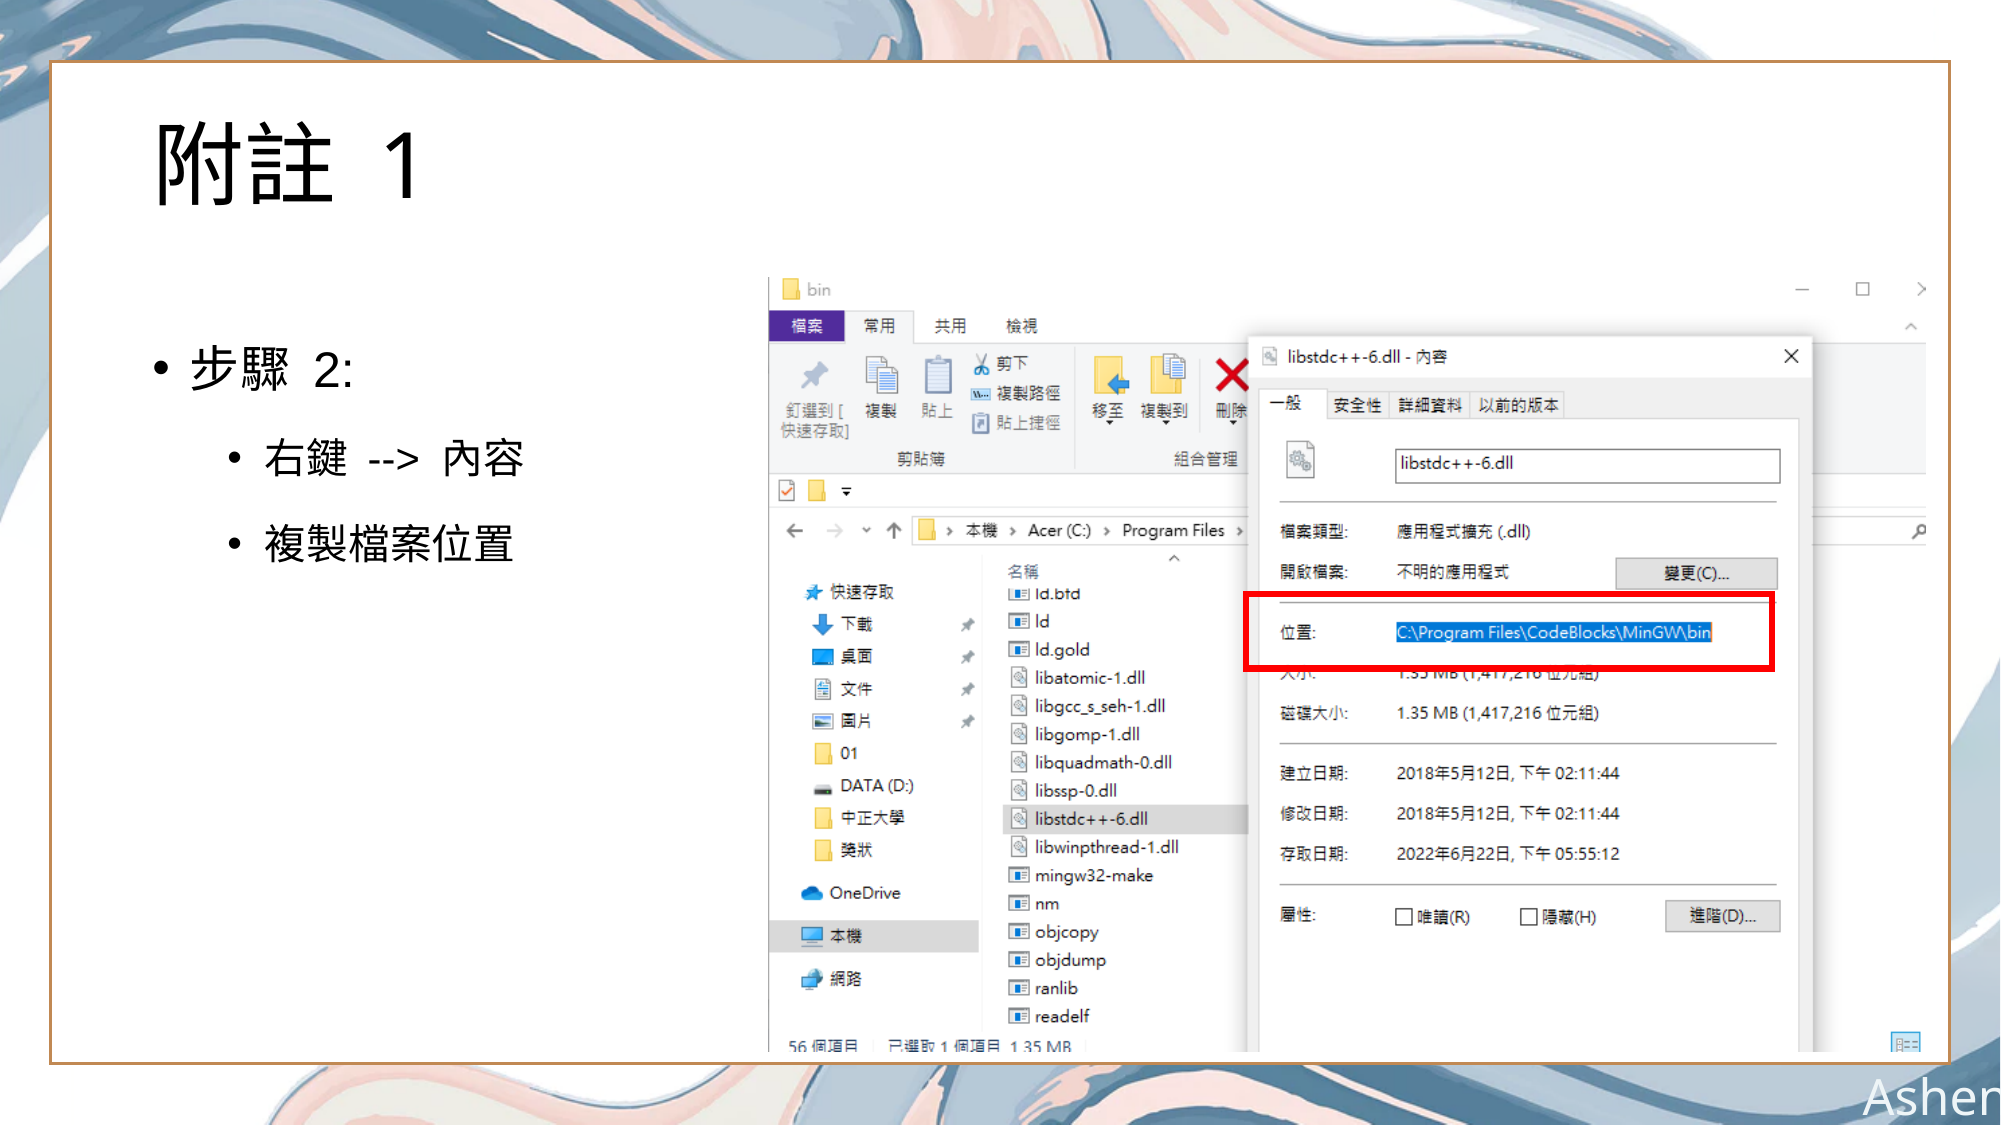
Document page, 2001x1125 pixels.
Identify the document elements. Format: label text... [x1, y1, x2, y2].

text_box [50, 61, 1950, 1064]
list 步驟 2: 右鍵 --> 內容 複製檔案位置 [137, 299, 768, 1014]
picture [0, 0, 2001, 1125]
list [768, 277, 1926, 1052]
title 附註 1 [137, 59, 1863, 278]
